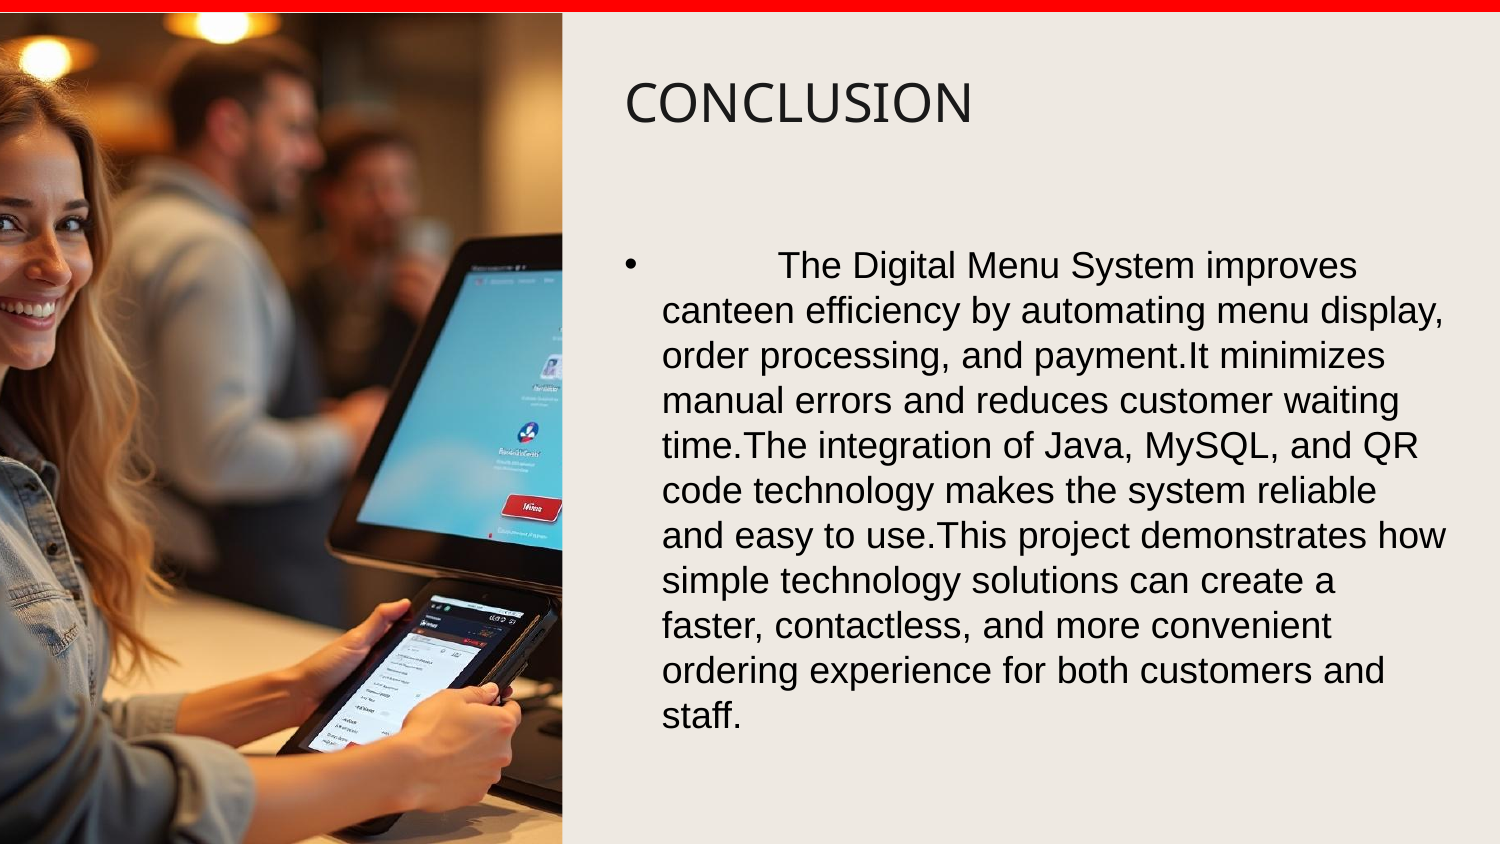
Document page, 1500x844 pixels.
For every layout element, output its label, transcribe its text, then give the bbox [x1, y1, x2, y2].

picture [0, 13, 563, 844]
list The Digital Menu System improves canteen efficiency by automating menu display, order processing, and payment.It minimizes manual errors and reduces customer waiting time.The integration of Java, MySQL, and QR code technology makes the system reliable and easy to use.This project demonstrates how simple technology solutions can create a faster, contactless, and more convenient ordering experience for both customers and staff. [609, 225, 1463, 768]
title CONCLUSION [609, 42, 1463, 149]
